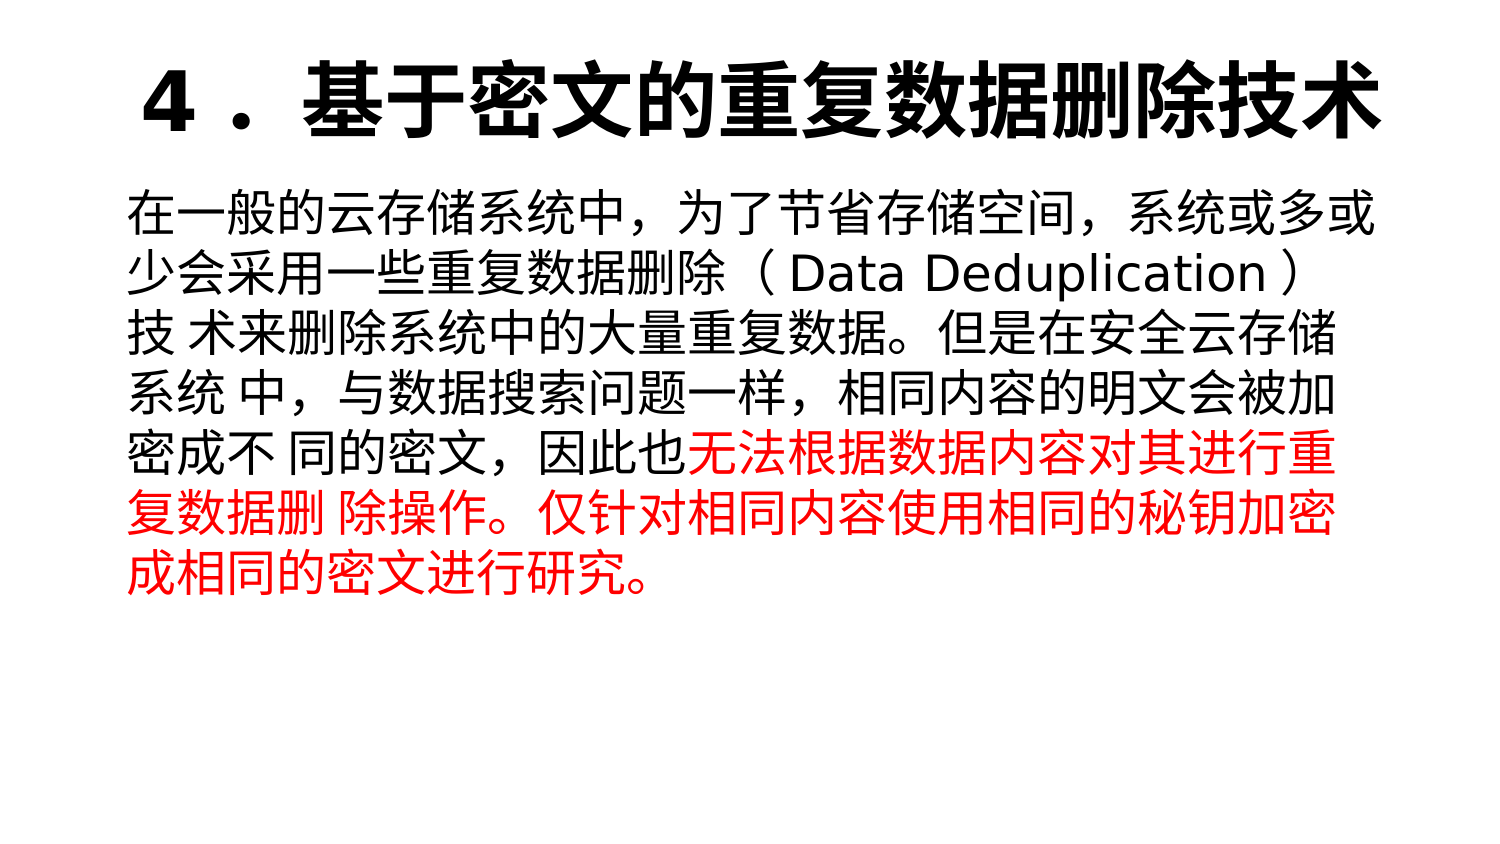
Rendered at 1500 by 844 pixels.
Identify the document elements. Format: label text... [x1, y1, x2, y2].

title 4．基于密文的重复数据删除技术 [138, 25, 1414, 169]
text_box 在一般的云存储系统中，为了节省存储空间，系统或多或 少会采用一些重复数据删除（Data Deduplication）技 术来删除系统中的大量重复数据。但是在安全云存储系统 中，与数据搜索问题一样，相同内容的明文会被加密成不 同的密文，因此也无法根据数据内容对其进行重复数据删 除操作。仅针对相同内容使用相同的秘钥加密成相同的密文进行研究。 [124, 179, 1379, 602]
